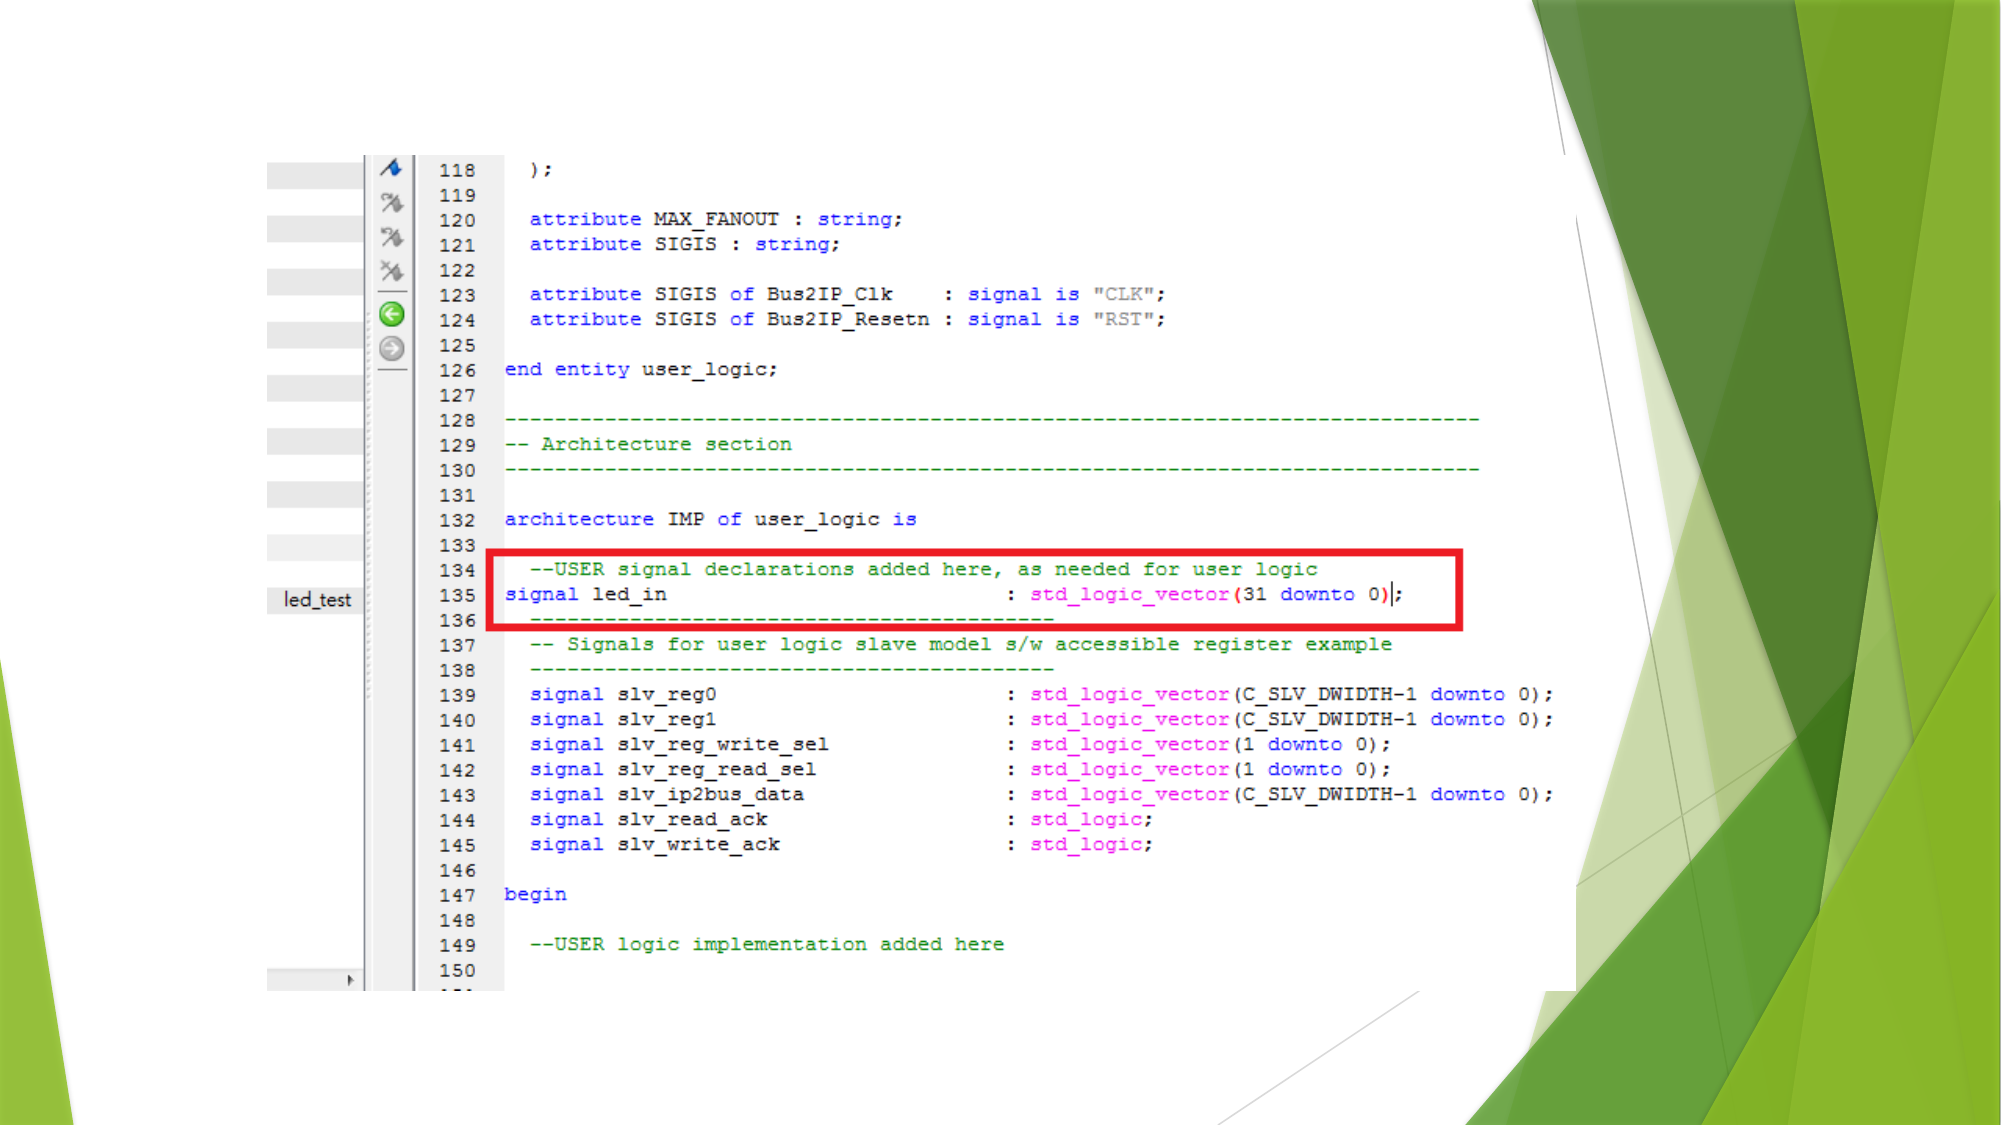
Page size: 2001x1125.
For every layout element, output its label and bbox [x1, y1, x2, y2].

picture [267, 154, 1577, 992]
